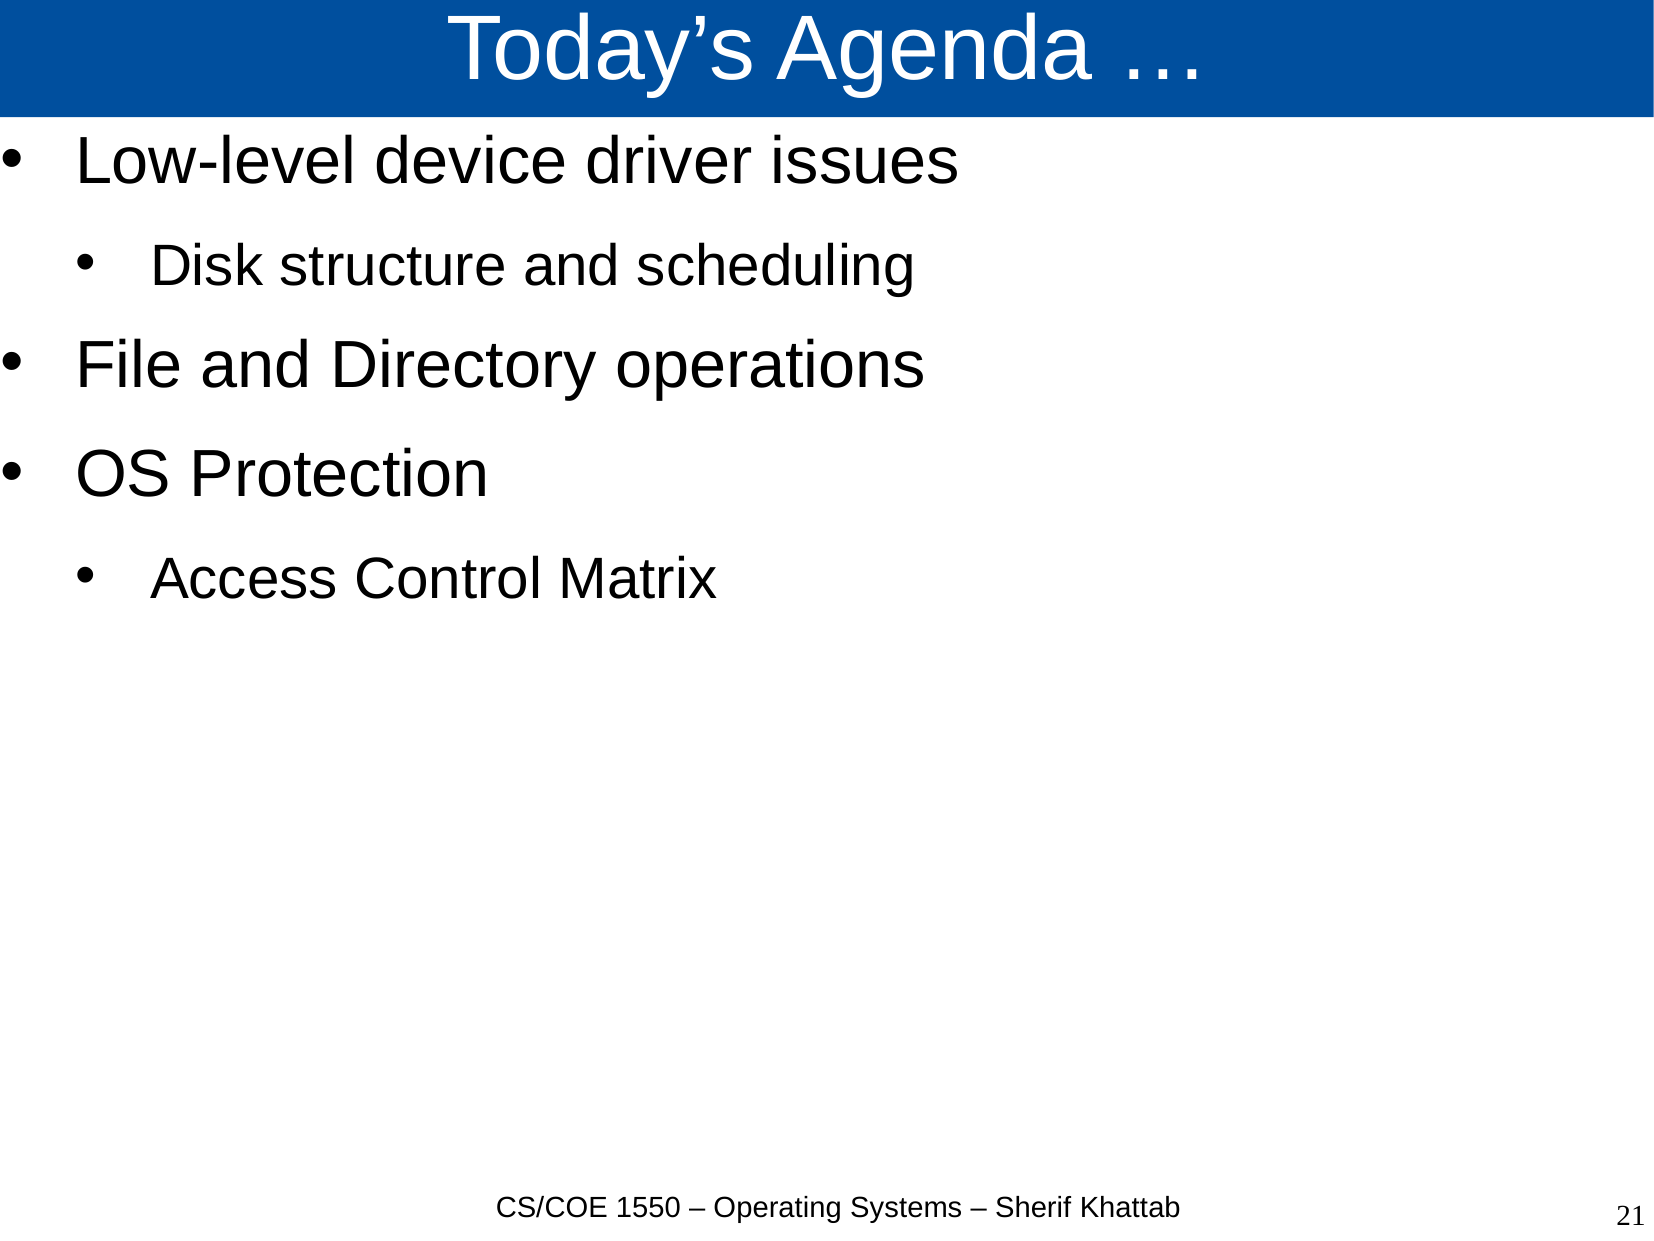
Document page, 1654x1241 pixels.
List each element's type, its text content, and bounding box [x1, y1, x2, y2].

footer CS/COE 1550 – Operating Systems – Sherif Khattab [460, 1190, 1217, 1241]
title Today’s Agenda … [0, 0, 1654, 117]
list Low-level device driver issues Disk structure and scheduling File and Directory operations OS Protection Access Control Matrix [0, 117, 1654, 1195]
slide_number 21 [1265, 1198, 1647, 1241]
